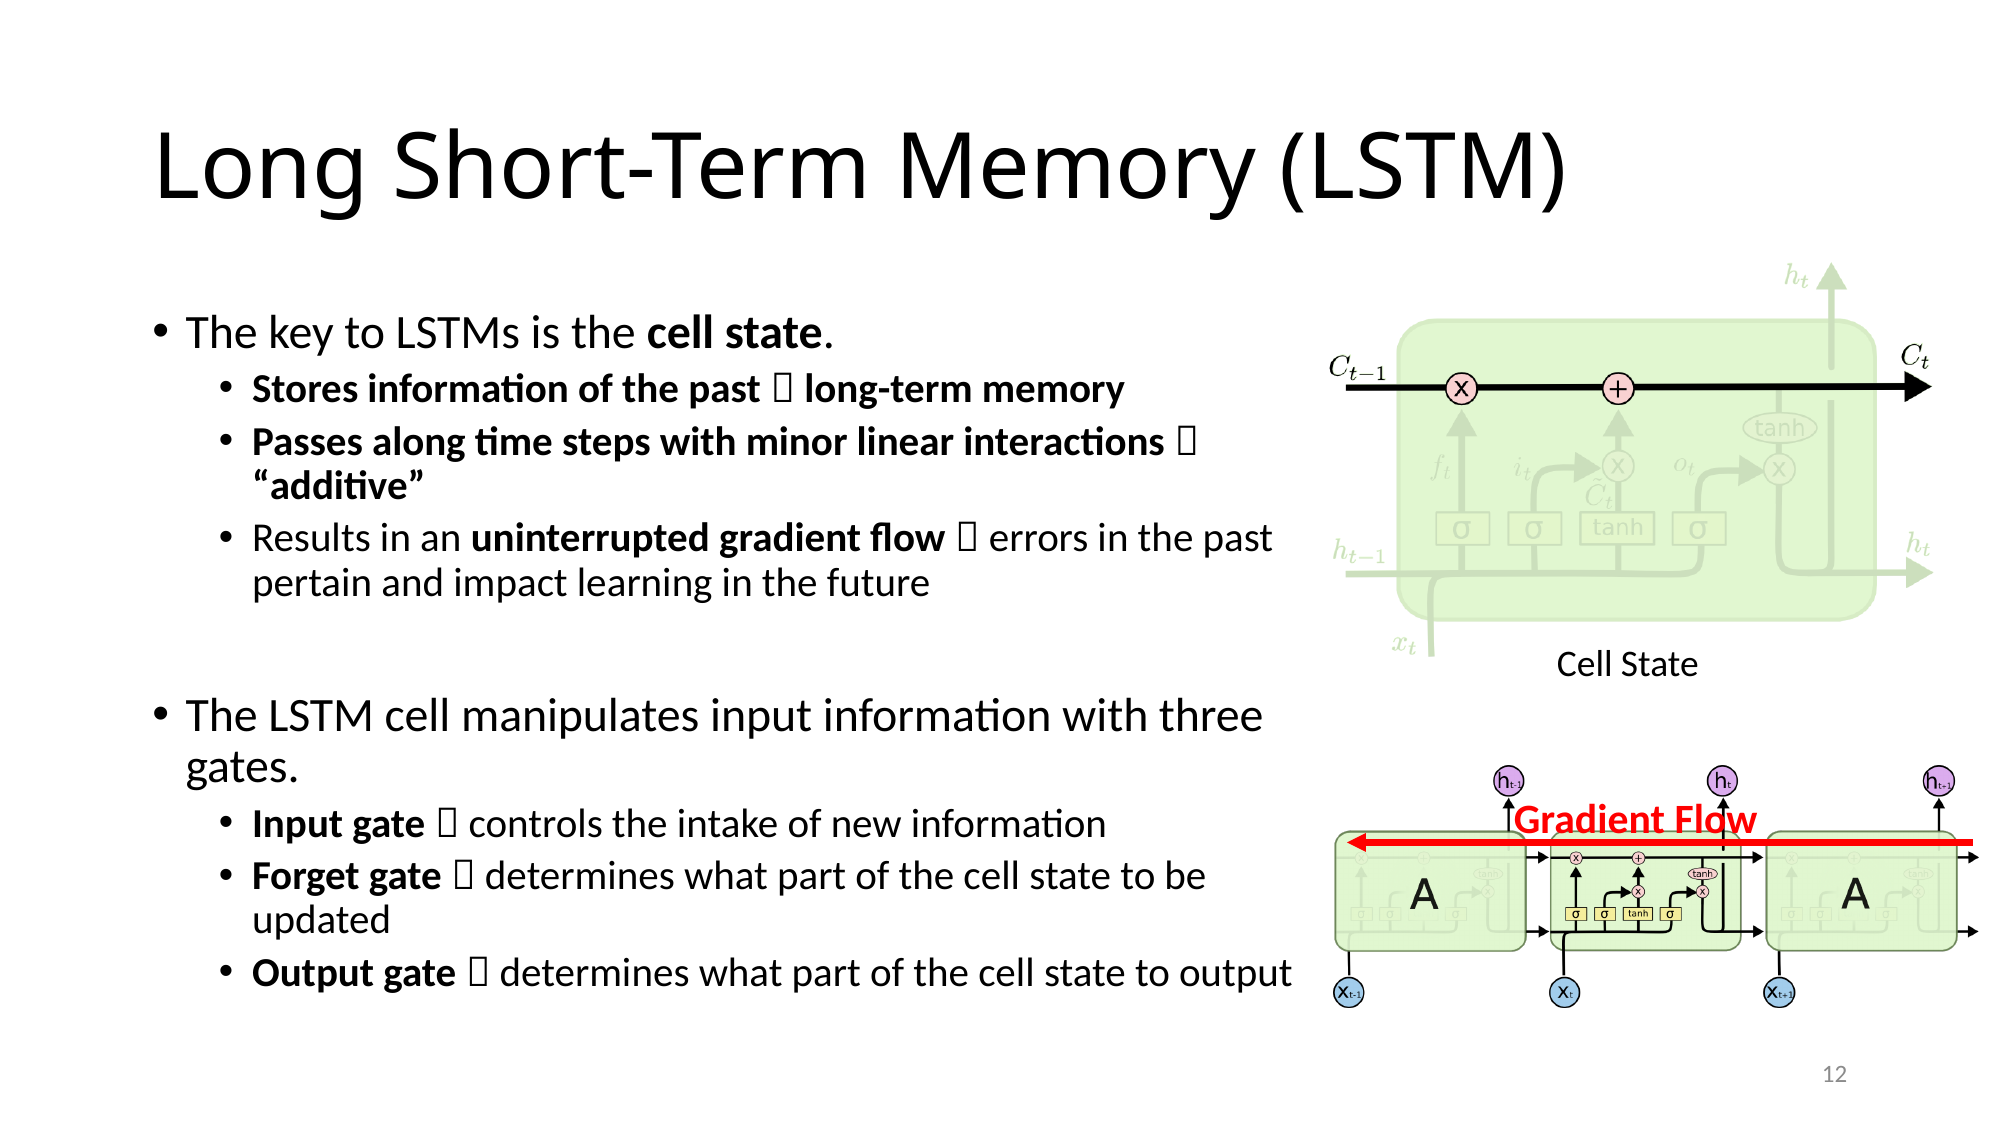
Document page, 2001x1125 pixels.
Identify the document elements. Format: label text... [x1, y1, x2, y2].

title Long Short-Term Memory (LSTM) [137, 59, 1863, 278]
list The key to LSTMs is the cell state. Stores information of the past  long-term memory Passes along time steps with minor linear interactions  “additive” Results in an uninterrupted gradient flow  errors in the past pertain and impact learning in the future The LSTM cell manipulates input information with three gates. Input gate  controls the intake of new information Forget gate  determines what part of the cell state to be updated Output gate  determines what part of the cell state to output [137, 299, 1316, 1014]
picture [1333, 765, 1979, 1008]
picture [1307, 255, 1957, 665]
slide_number 12 [1412, 1042, 1863, 1103]
